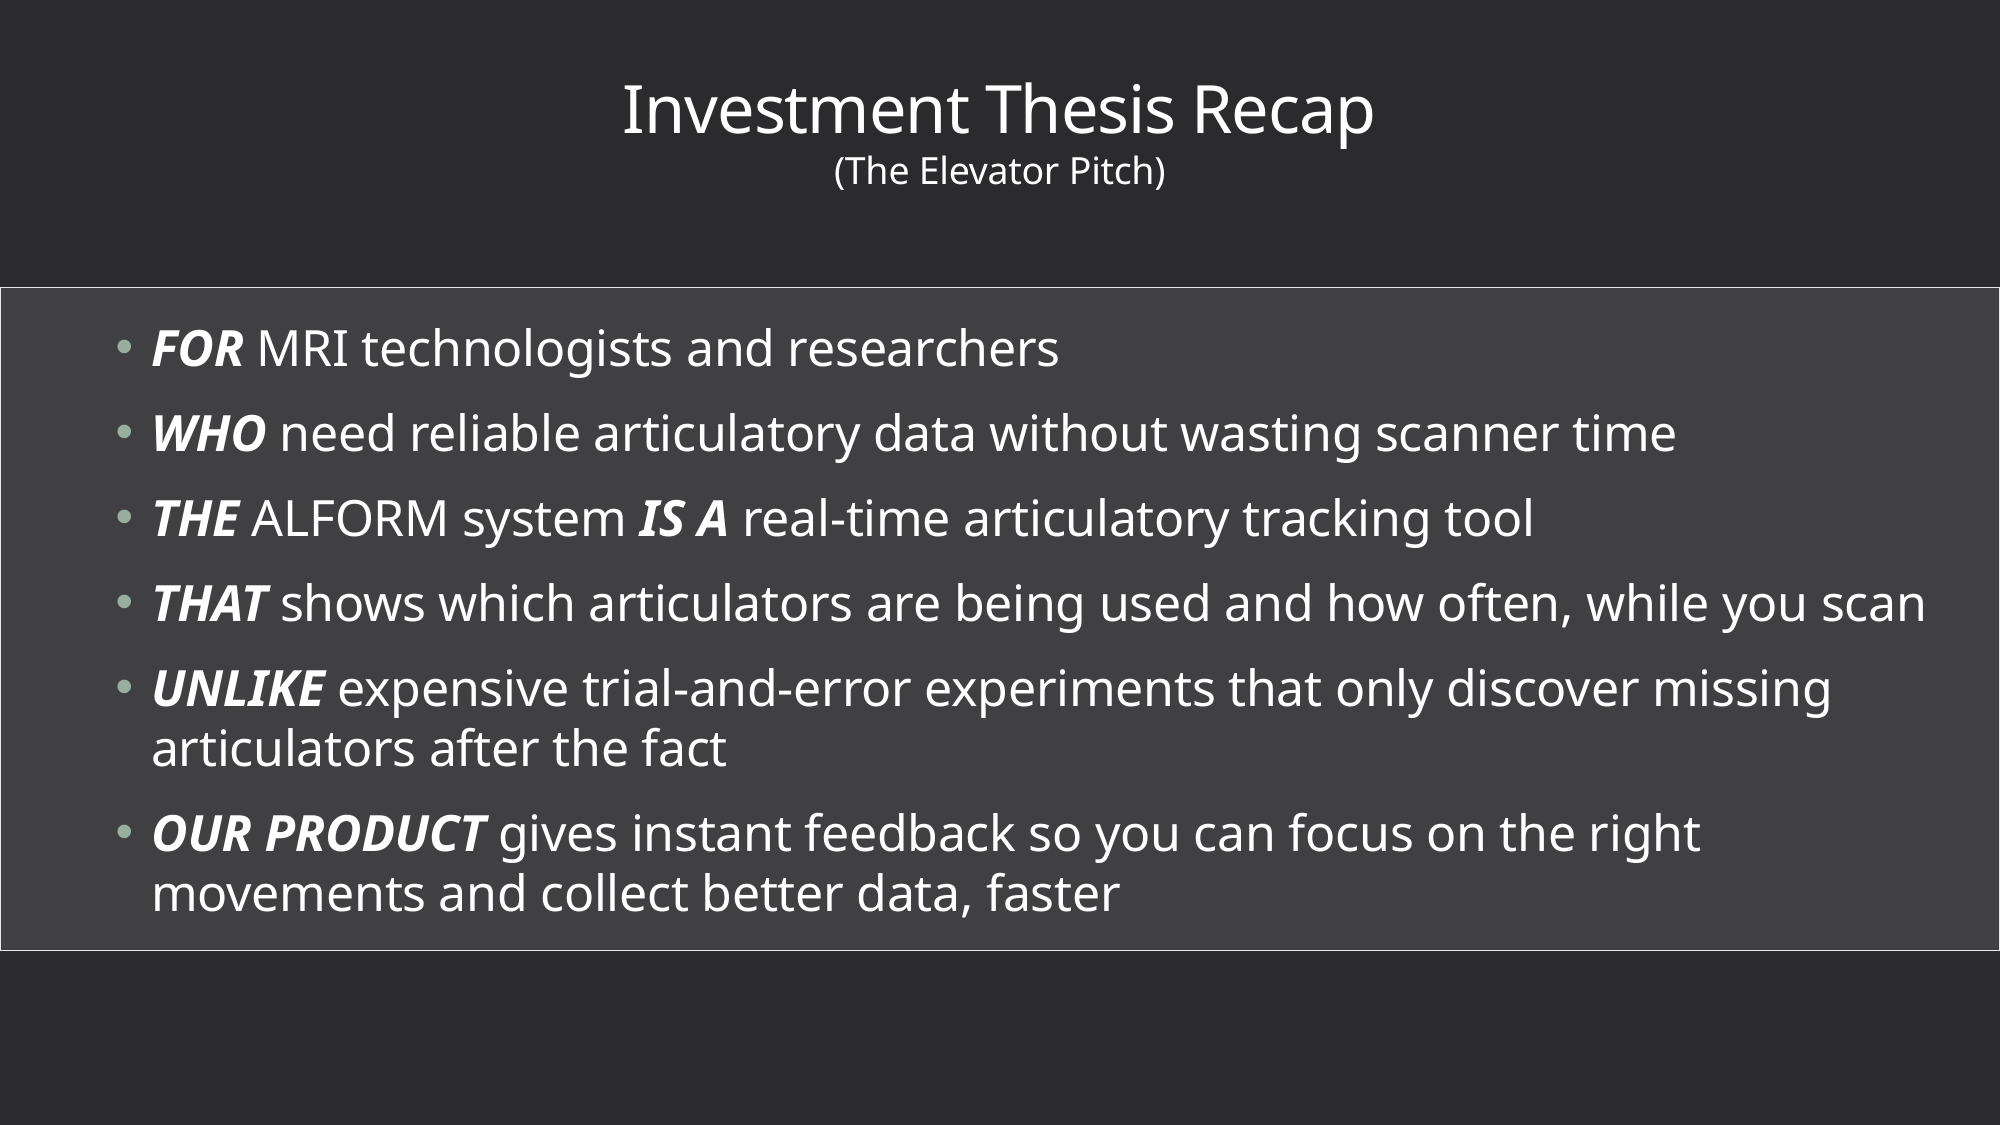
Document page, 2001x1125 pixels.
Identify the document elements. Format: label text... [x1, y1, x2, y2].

title Investment Thesis Recap [150, 45, 1850, 153]
list FOR MRI technologists and researchers WHO need reliable articulatory data without wasting scanner time THE ALFORM system IS A real‑time articulatory tracking tool THAT shows which articulators are being used and how often, while you scan UNLIKE expensive trial‑and‑error experiments that only discover missing articulators after the fact OUR PRODUCT gives instant feedback so you can focus on the right movements and collect better data, faster [0, 287, 2000, 951]
list (The Elevator Pitch) [150, 153, 1850, 220]
